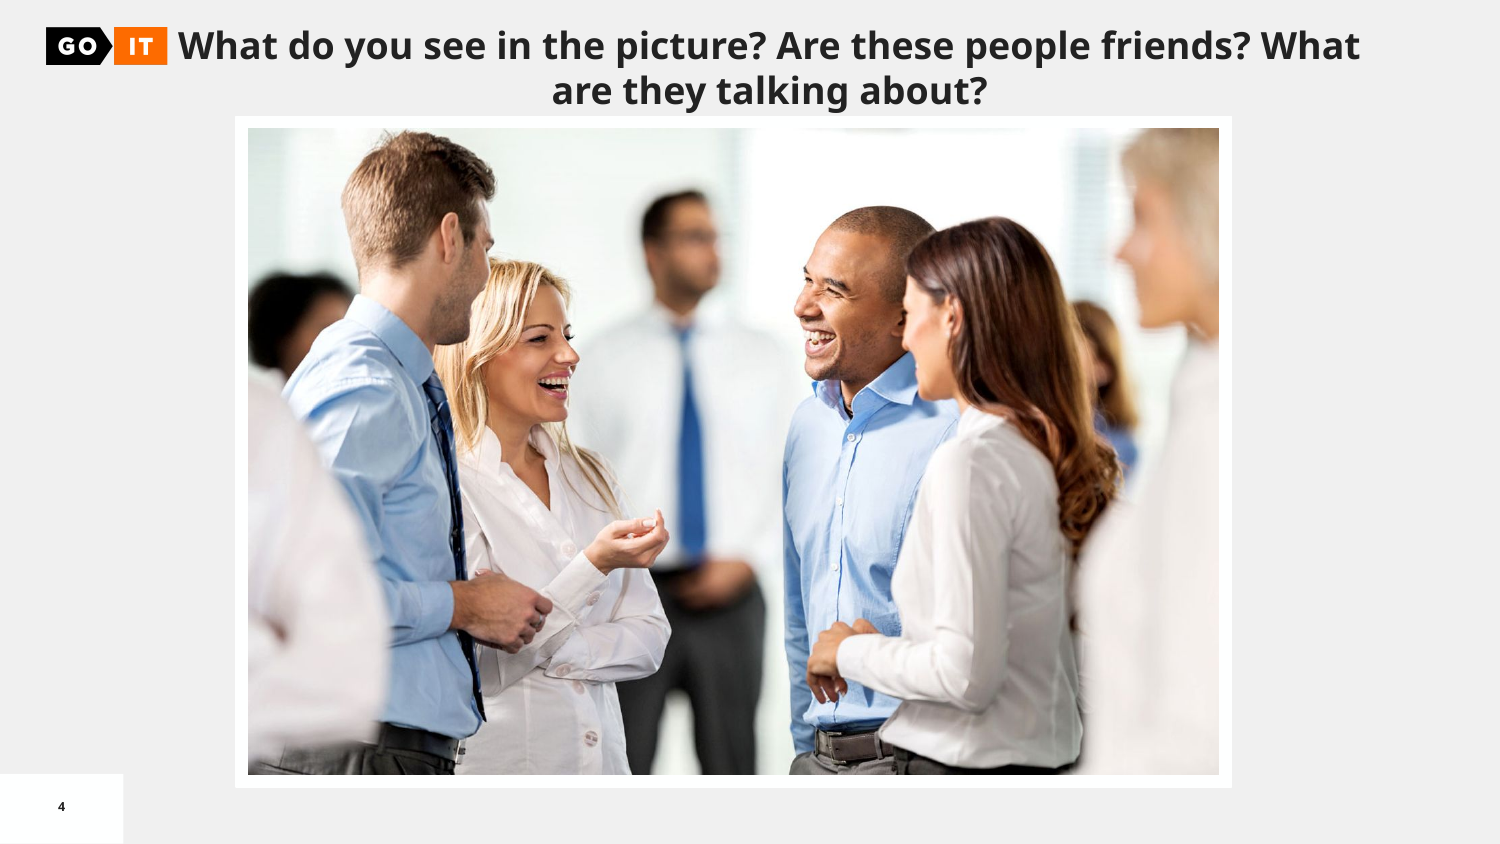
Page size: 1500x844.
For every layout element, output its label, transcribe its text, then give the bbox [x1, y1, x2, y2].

text_box [235, 127, 1232, 788]
text_box What do you see in the picture? Are these people friends? What are they talking about? [153, 6, 1387, 127]
picture [46, 27, 153, 65]
picture [248, 128, 1219, 776]
